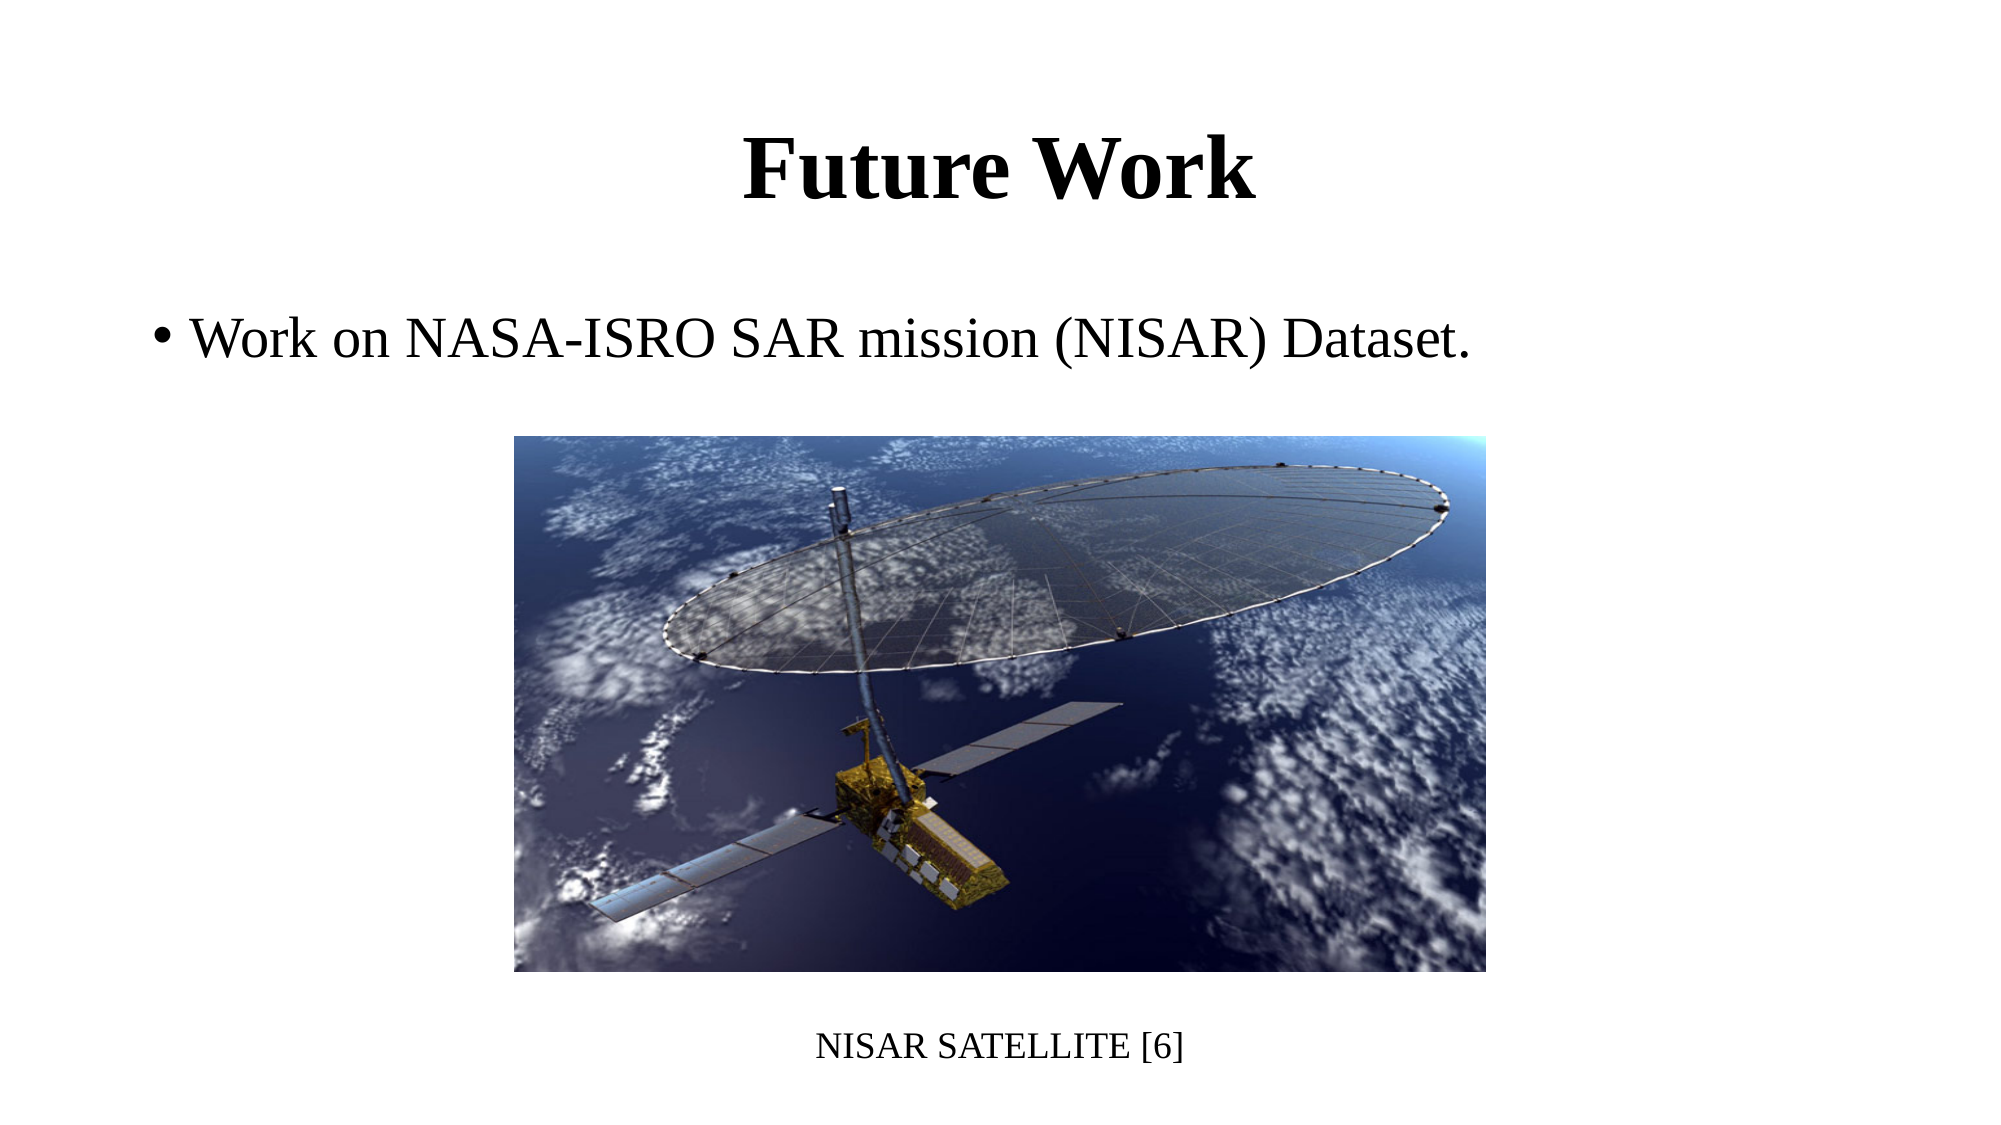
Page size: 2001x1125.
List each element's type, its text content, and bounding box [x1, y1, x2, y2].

picture [514, 436, 1486, 972]
title Future Work [137, 59, 1863, 278]
list Work on NASA-ISRO SAR mission (NISAR) Dataset. [137, 299, 1863, 1014]
text_box NISAR SATELLITE [6] [755, 1013, 1244, 1073]
